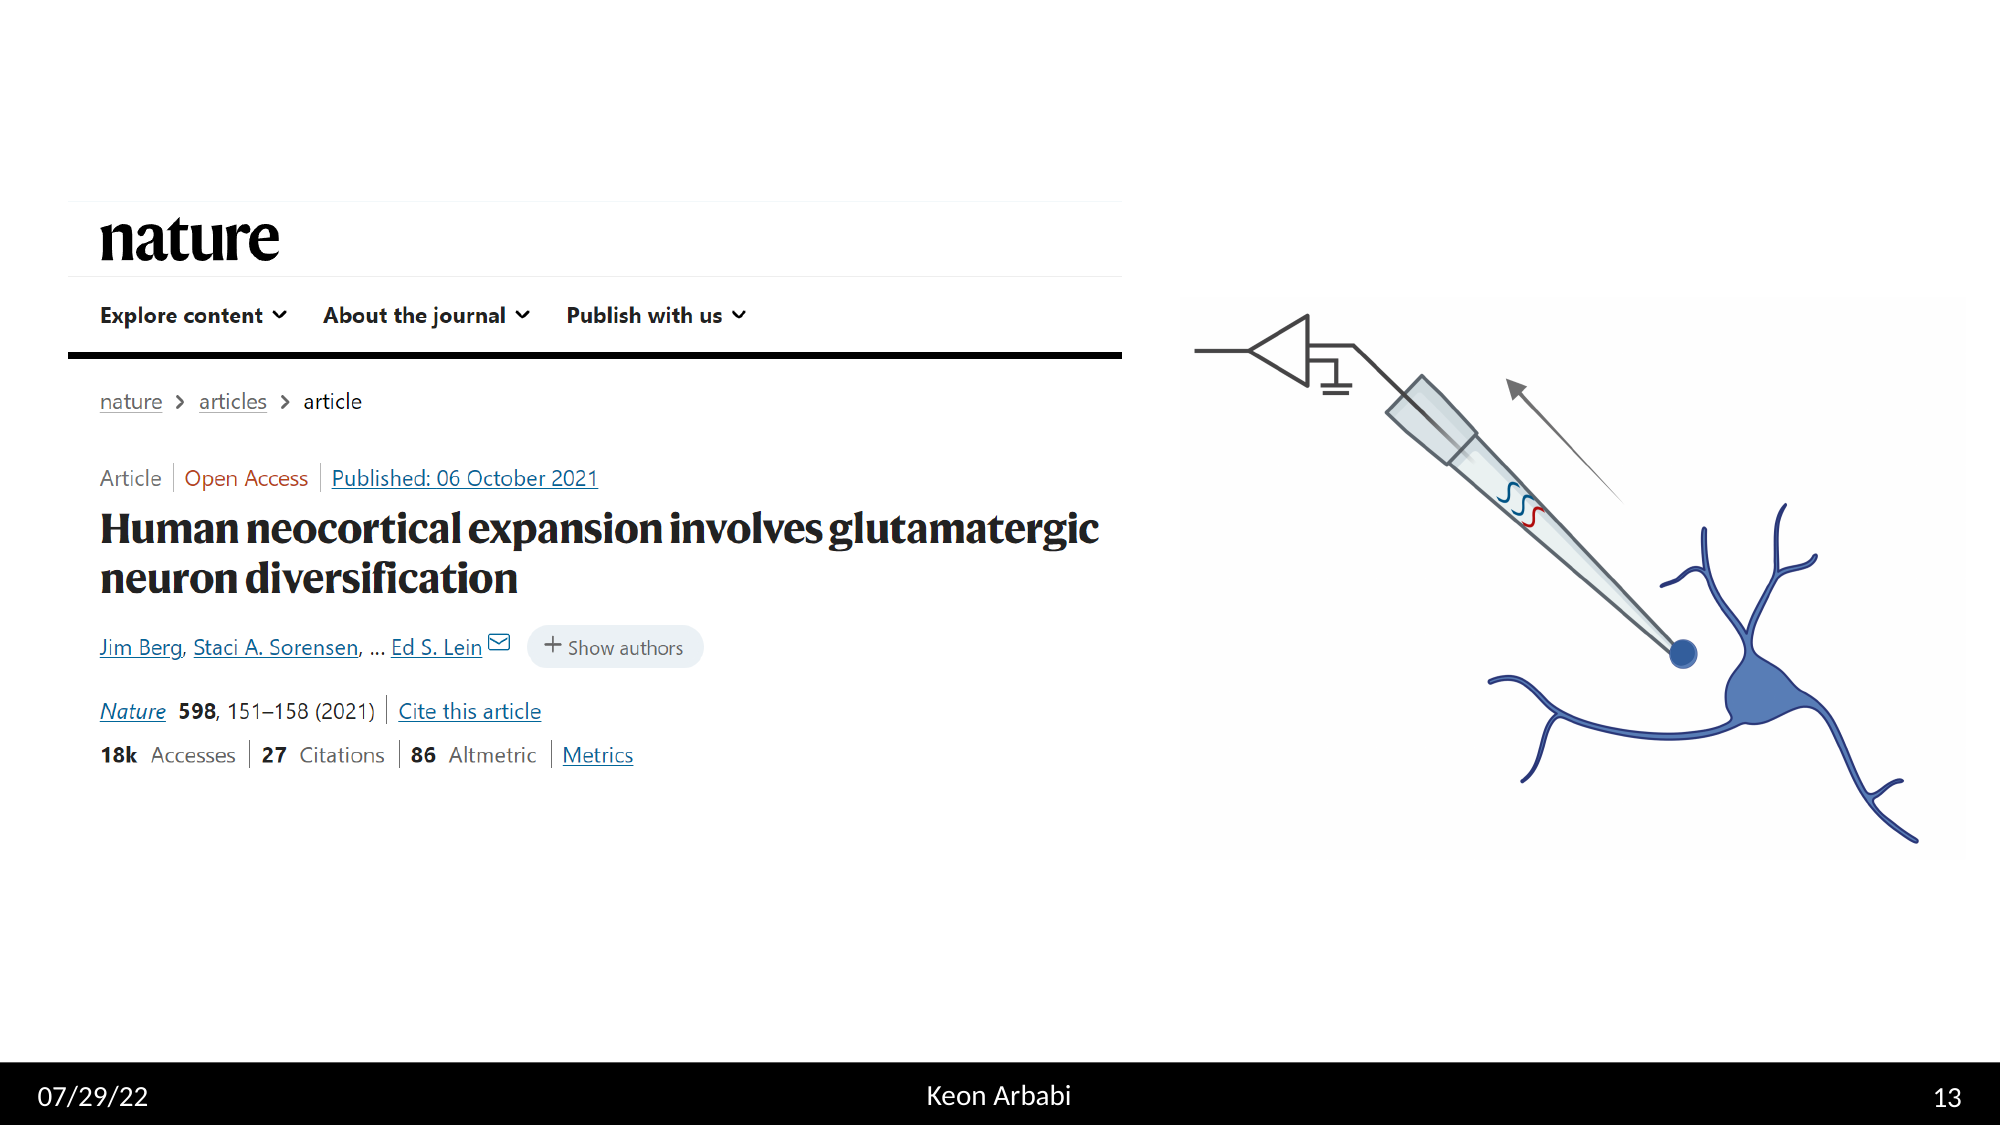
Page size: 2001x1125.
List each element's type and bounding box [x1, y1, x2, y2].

text_box [0, 1062, 2000, 1125]
picture [68, 201, 1122, 784]
picture [1180, 297, 1966, 860]
